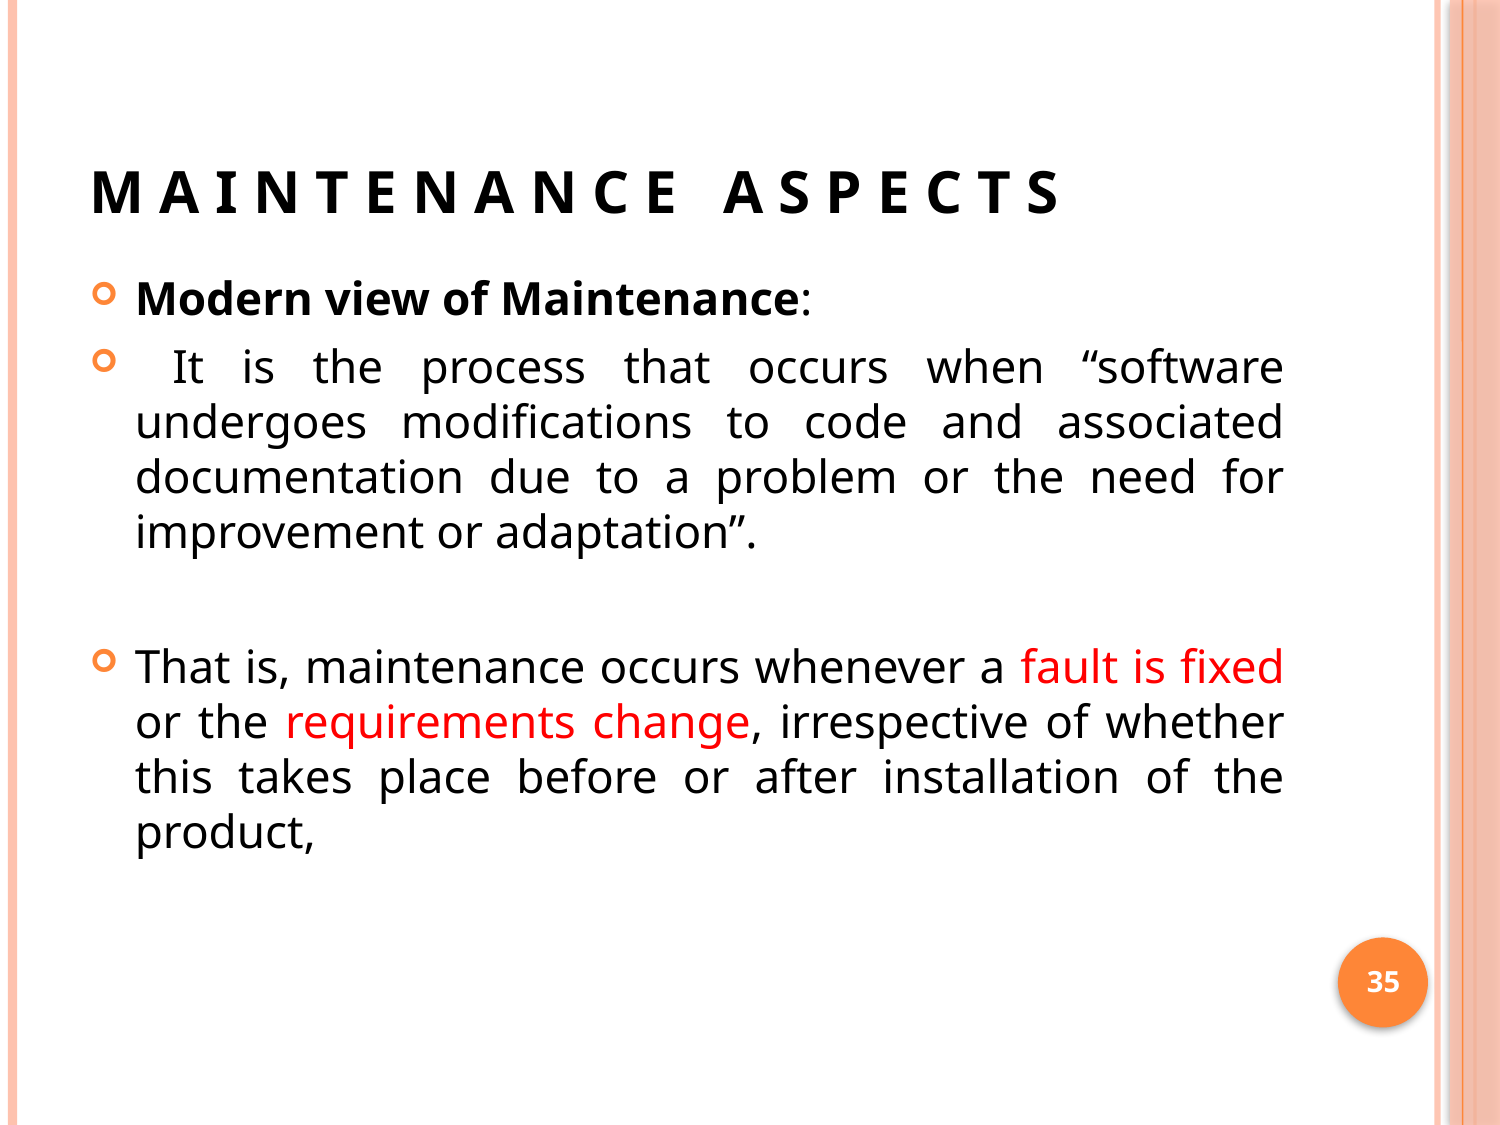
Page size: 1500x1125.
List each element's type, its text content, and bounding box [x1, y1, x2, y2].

slide_number 35 [1333, 940, 1434, 1027]
list Modern view of Maintenance: It is the process that occurs when “software undergoes modifications to code and associated documentation due to a problem or the need for improvement or adaptation”. That is, maintenance occurs whenever a fault is fixed or the requirements change, irrespective of whether this takes place before or after installation of the product, [75, 262, 1300, 1062]
title M A I N T E N A N C E A S P E C T S [75, 45, 1300, 233]
